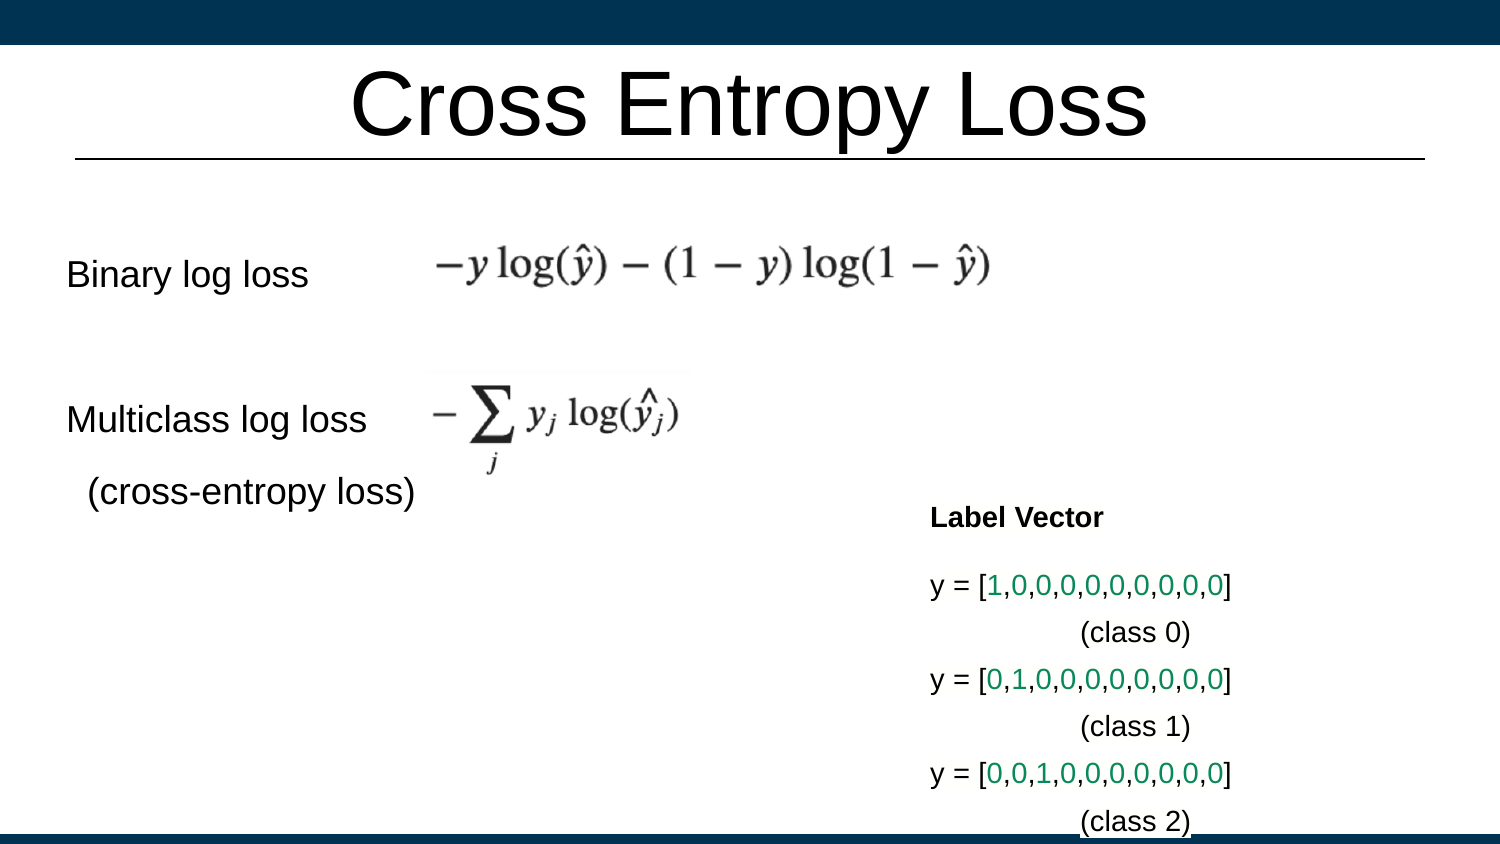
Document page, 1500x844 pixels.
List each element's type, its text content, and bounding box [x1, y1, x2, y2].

title Cross Entropy Loss [75, 28, 1425, 169]
picture [425, 237, 1004, 481]
text_box Binary log loss Multiclass log loss (cross-entropy loss) [51, 228, 432, 519]
text_box Label Vector y = [1,0,0,0,0,0,0,0,0,0] (class 0) y = [0,1,0,0,0,0,0,0,0,0] (class 1) y = [0,0,1,0,0,0,0,0,0,0] (class 2) ... [915, 470, 1441, 772]
